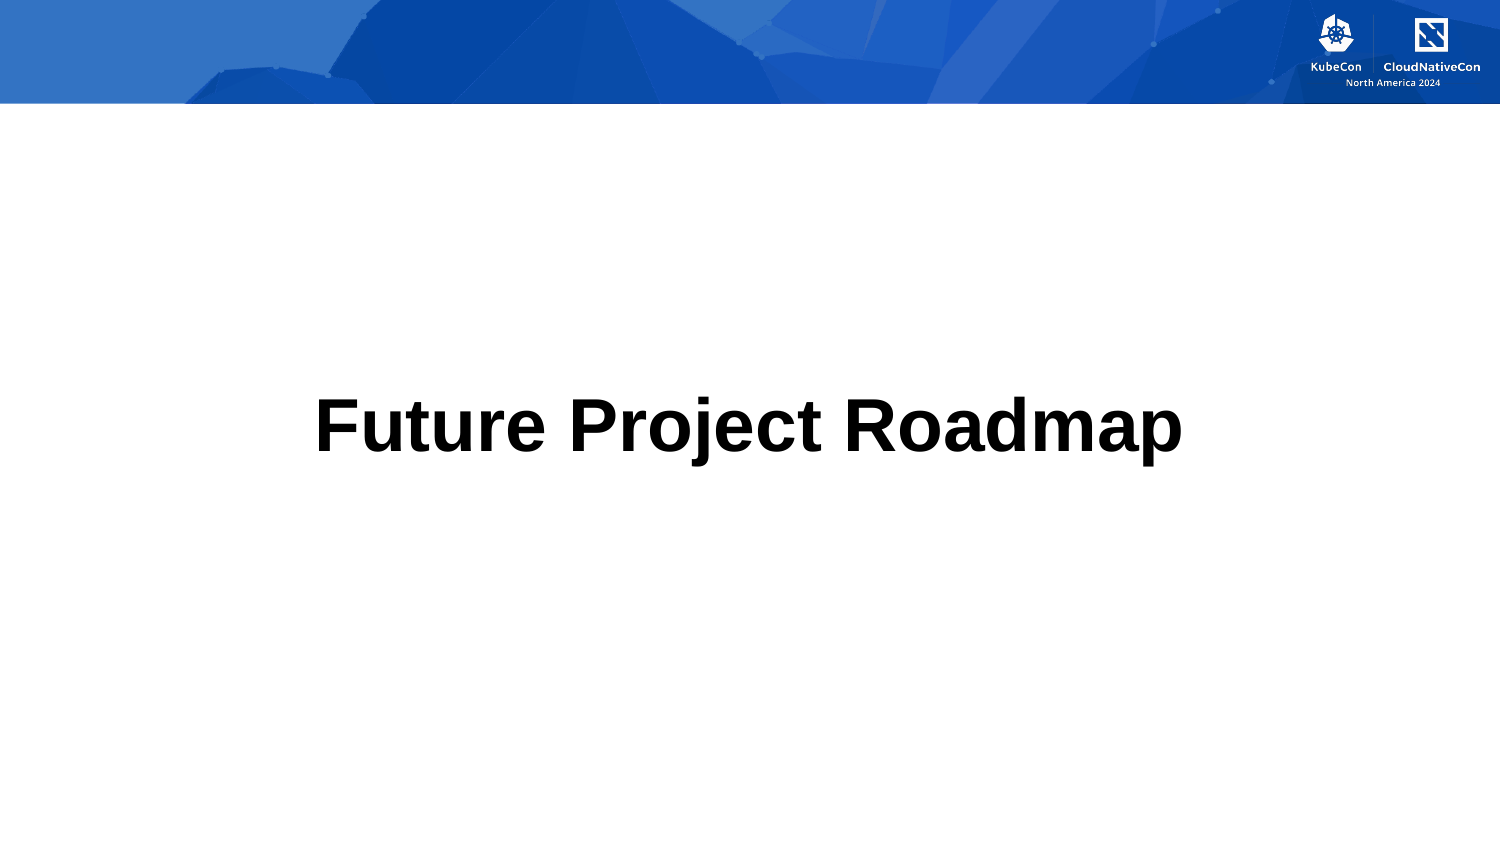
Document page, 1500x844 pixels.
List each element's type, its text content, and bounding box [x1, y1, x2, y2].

picture [1307, 14, 1480, 89]
title Future Project Roadmap [51, 352, 1449, 491]
